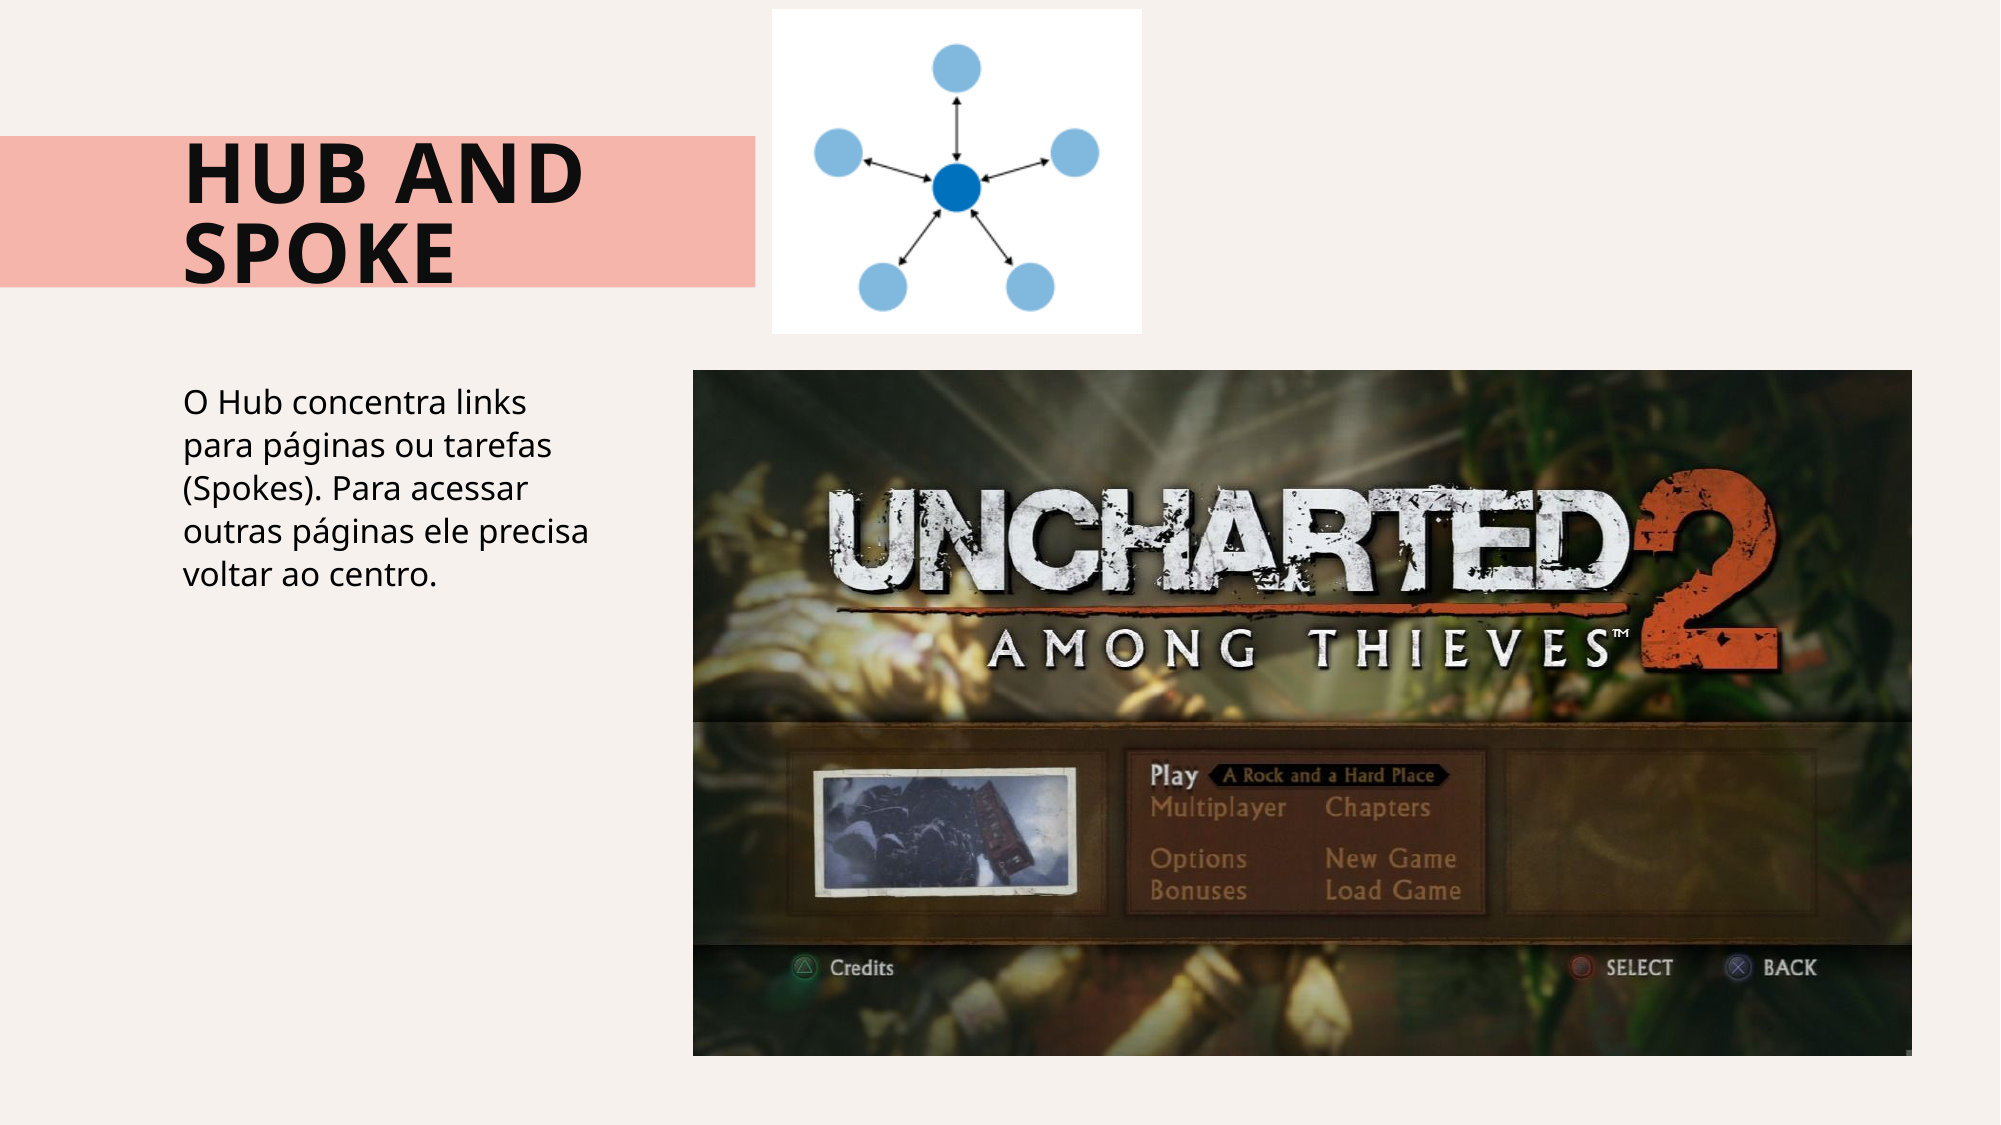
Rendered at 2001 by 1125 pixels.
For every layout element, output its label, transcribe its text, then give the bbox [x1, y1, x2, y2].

title Hub and spoke [168, 77, 888, 363]
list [772, 9, 1142, 334]
text_box [0, 135, 168, 289]
picture [693, 370, 1912, 1056]
list O Hub concentra links para páginas ou tarefas (Spokes). Para acessar outras páginas ele precisa voltar ao centro. [168, 370, 614, 988]
